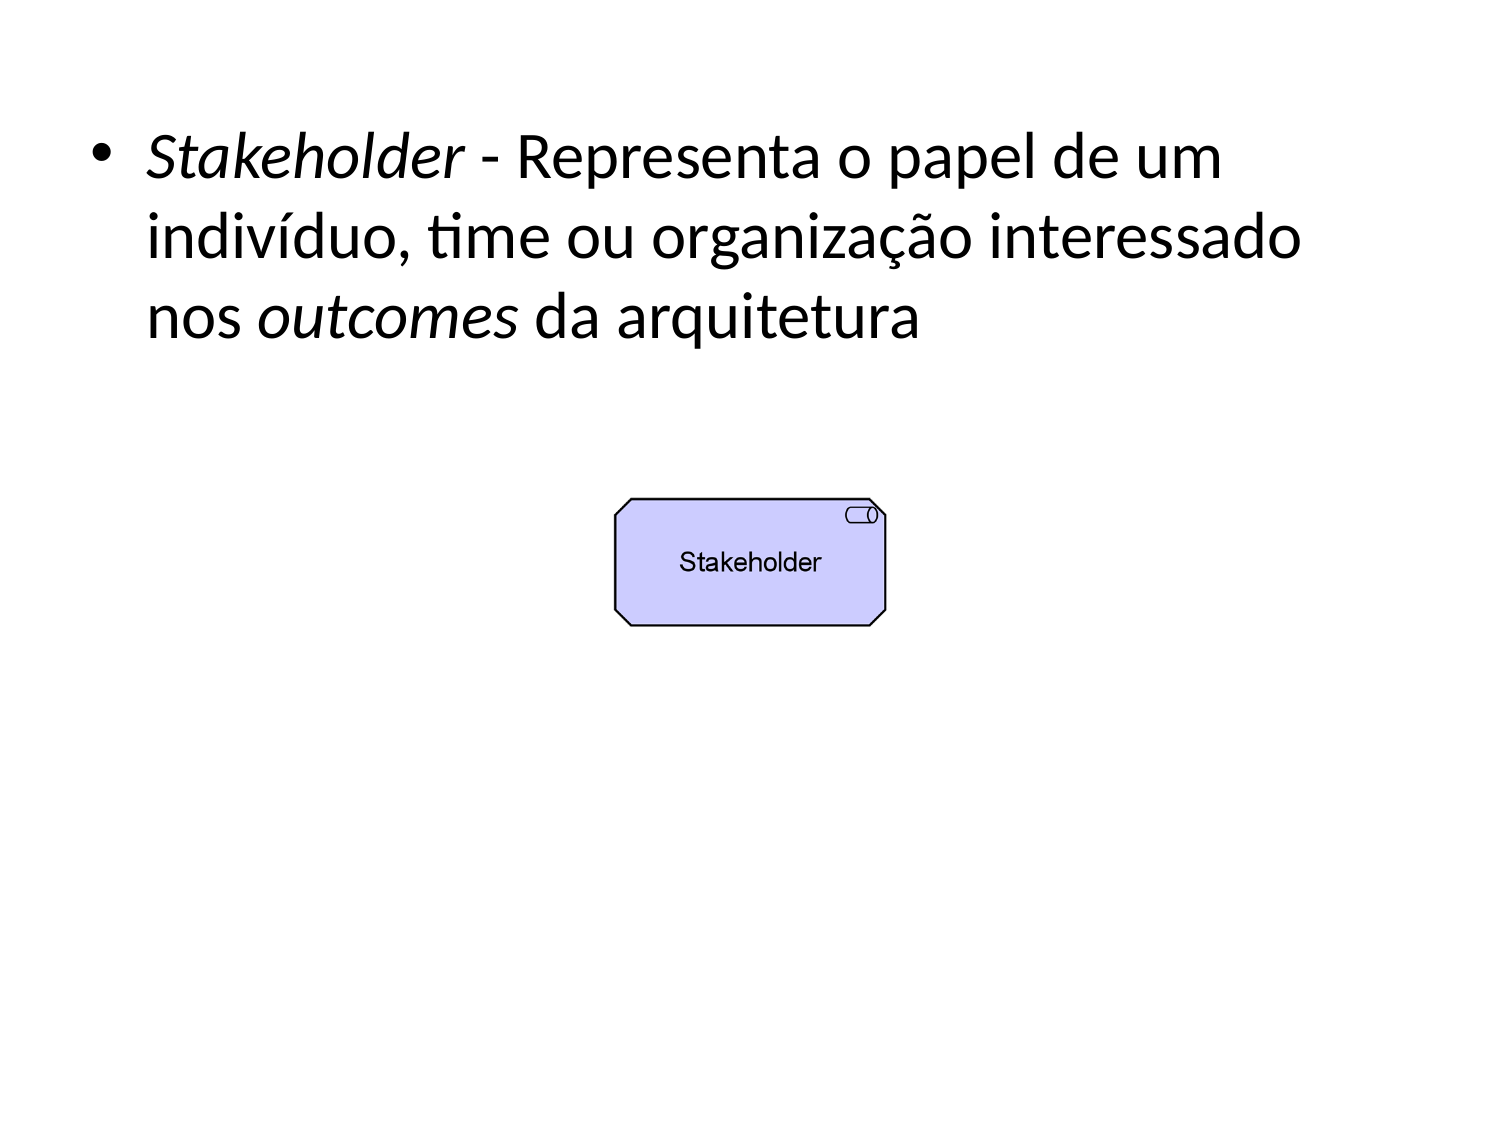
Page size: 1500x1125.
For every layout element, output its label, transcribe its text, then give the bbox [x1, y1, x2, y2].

picture [613, 497, 887, 628]
list Stakeholder - Representa o papel de um indivíduo, time ou organização interessado nos outcomes da arquitetura [75, 104, 1425, 1005]
